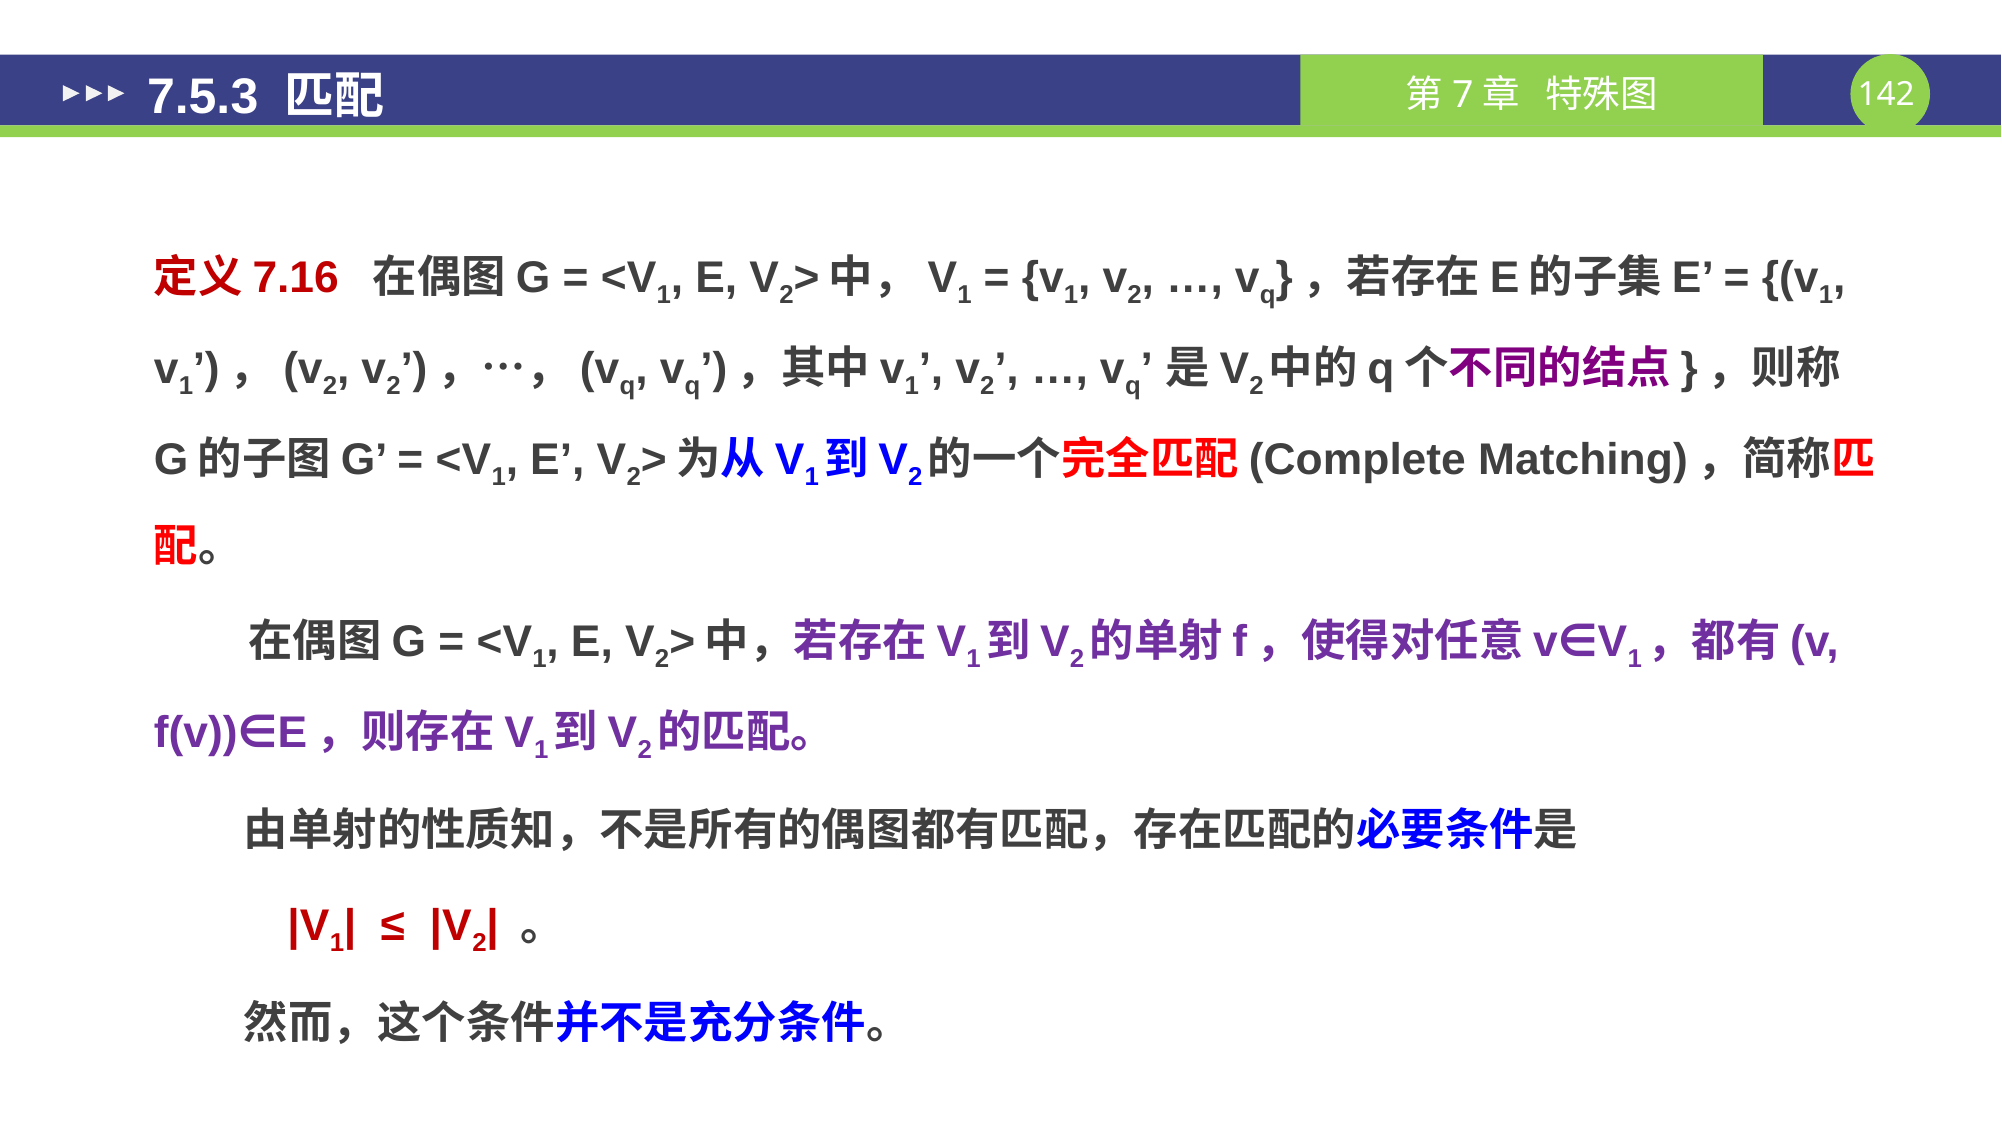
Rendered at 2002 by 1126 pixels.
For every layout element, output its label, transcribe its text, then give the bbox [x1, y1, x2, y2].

list 定义7.16 在偶图G = <V1, E, V2>中，V1 = {v1, v2, …, vq}，若存在E的子集E’ = {(v1, v1’)，(v2, v2’)，…，(vq, vq’)，其中v1’, v2’, …, vq’ 是V2中的q个不同的结点}，则称G的子图G’ = <V1, E’, V2>为从V1到V2的一个完全匹配(Complete Matching)，简称匹配。 在偶图G = <V1, E, V2>中，若存在V1到V2的单射f，使得对任意v∈V1，都有(v, f(v))∈E，则存在V1到V2的匹配。 由单射的性质知，不是所有的偶图都有匹配，存在匹配的必要条件是 |V1| ≤ |V2| 。 然而，这个条件并不是充分条件。 [133, 207, 1899, 1063]
title 7.5.3 匹配 [127, 57, 1003, 129]
